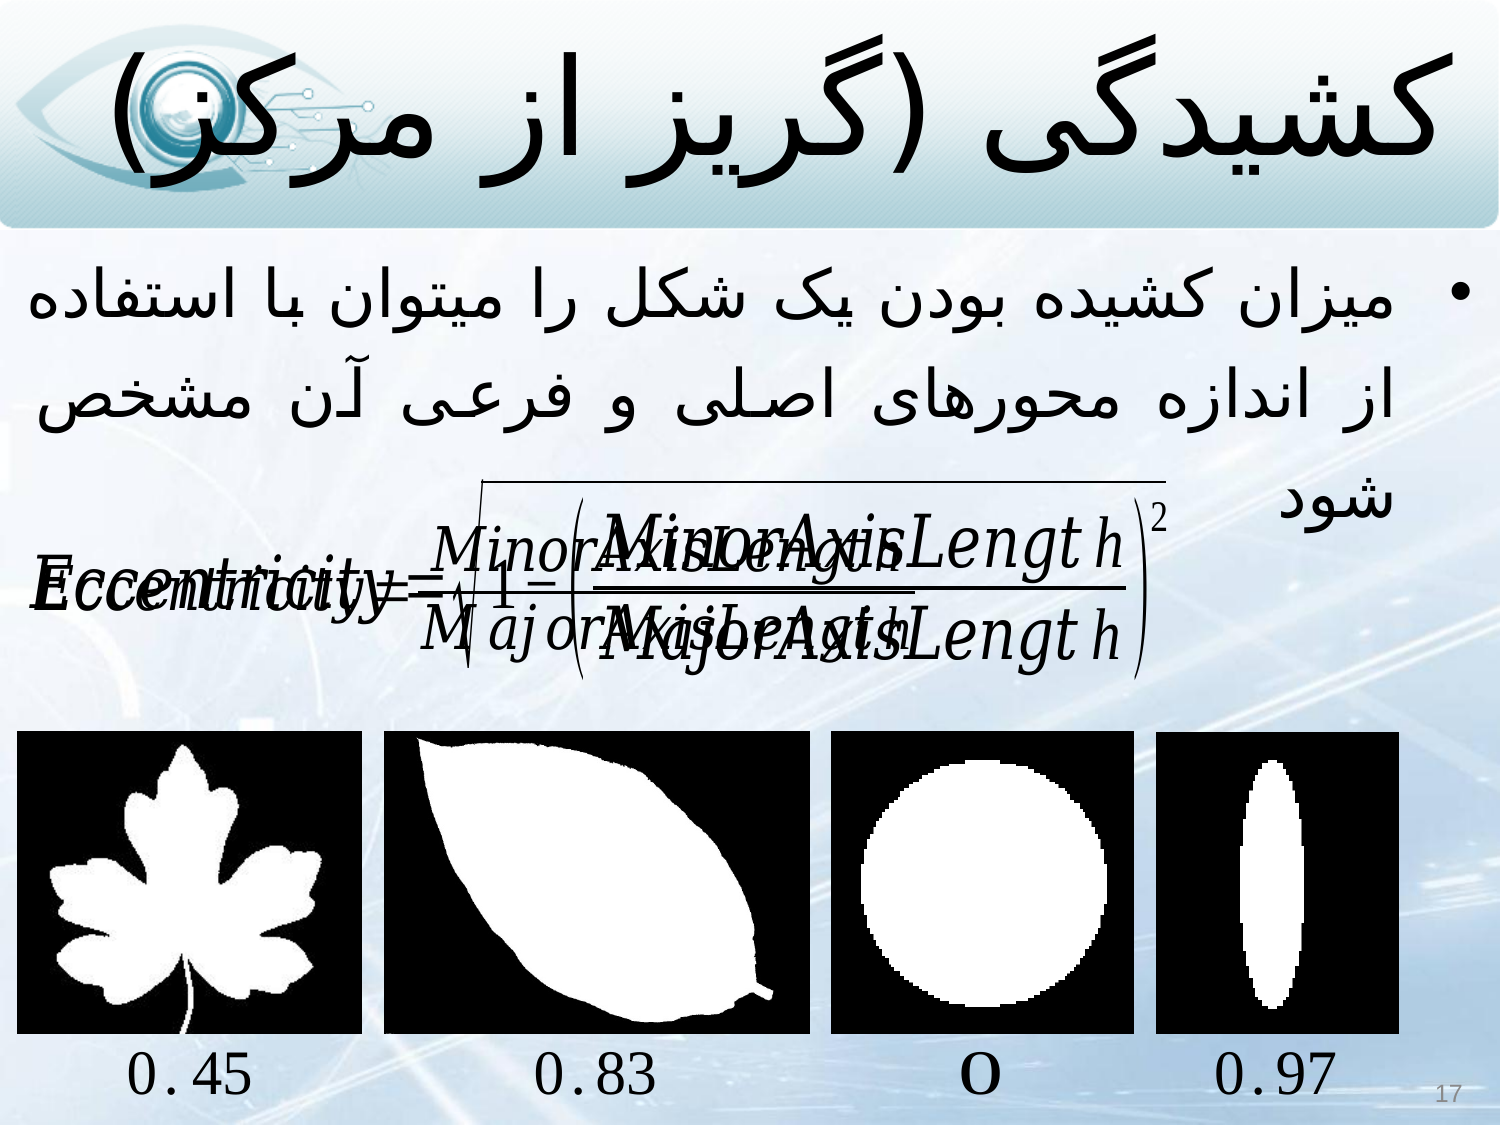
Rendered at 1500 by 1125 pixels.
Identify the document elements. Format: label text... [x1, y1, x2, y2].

picture [0, 230, 1500, 1125]
picture [626, 538, 636, 551]
picture [687, 556, 699, 569]
picture [610, 538, 619, 555]
picture [813, 538, 831, 554]
picture [1030, 538, 1049, 564]
picture [718, 559, 726, 567]
picture [750, 538, 760, 545]
picture [545, 541, 561, 569]
slide_number 17 [1127, 1062, 1478, 1123]
picture [553, 619, 569, 647]
picture [844, 542, 851, 558]
picture [852, 542, 865, 569]
picture [752, 541, 761, 556]
picture [800, 538, 808, 548]
picture [708, 538, 718, 563]
picture [452, 538, 469, 557]
picture [691, 541, 705, 556]
picture [576, 538, 590, 544]
picture [475, 538, 573, 591]
text_box میزان کشیده بودن یک شکل را می‏توان با استفاده از اندازه محورهای اصلی و فرعی آن مشخص شود [9, 223, 1488, 538]
picture [882, 549, 893, 564]
title کشیدگی (گریز از مرکز) [0, 7, 1500, 195]
picture [819, 541, 836, 568]
picture [462, 594, 473, 609]
picture [467, 607, 472, 646]
picture [726, 538, 744, 564]
picture [955, 538, 973, 549]
picture [792, 542, 800, 548]
picture [575, 542, 579, 561]
